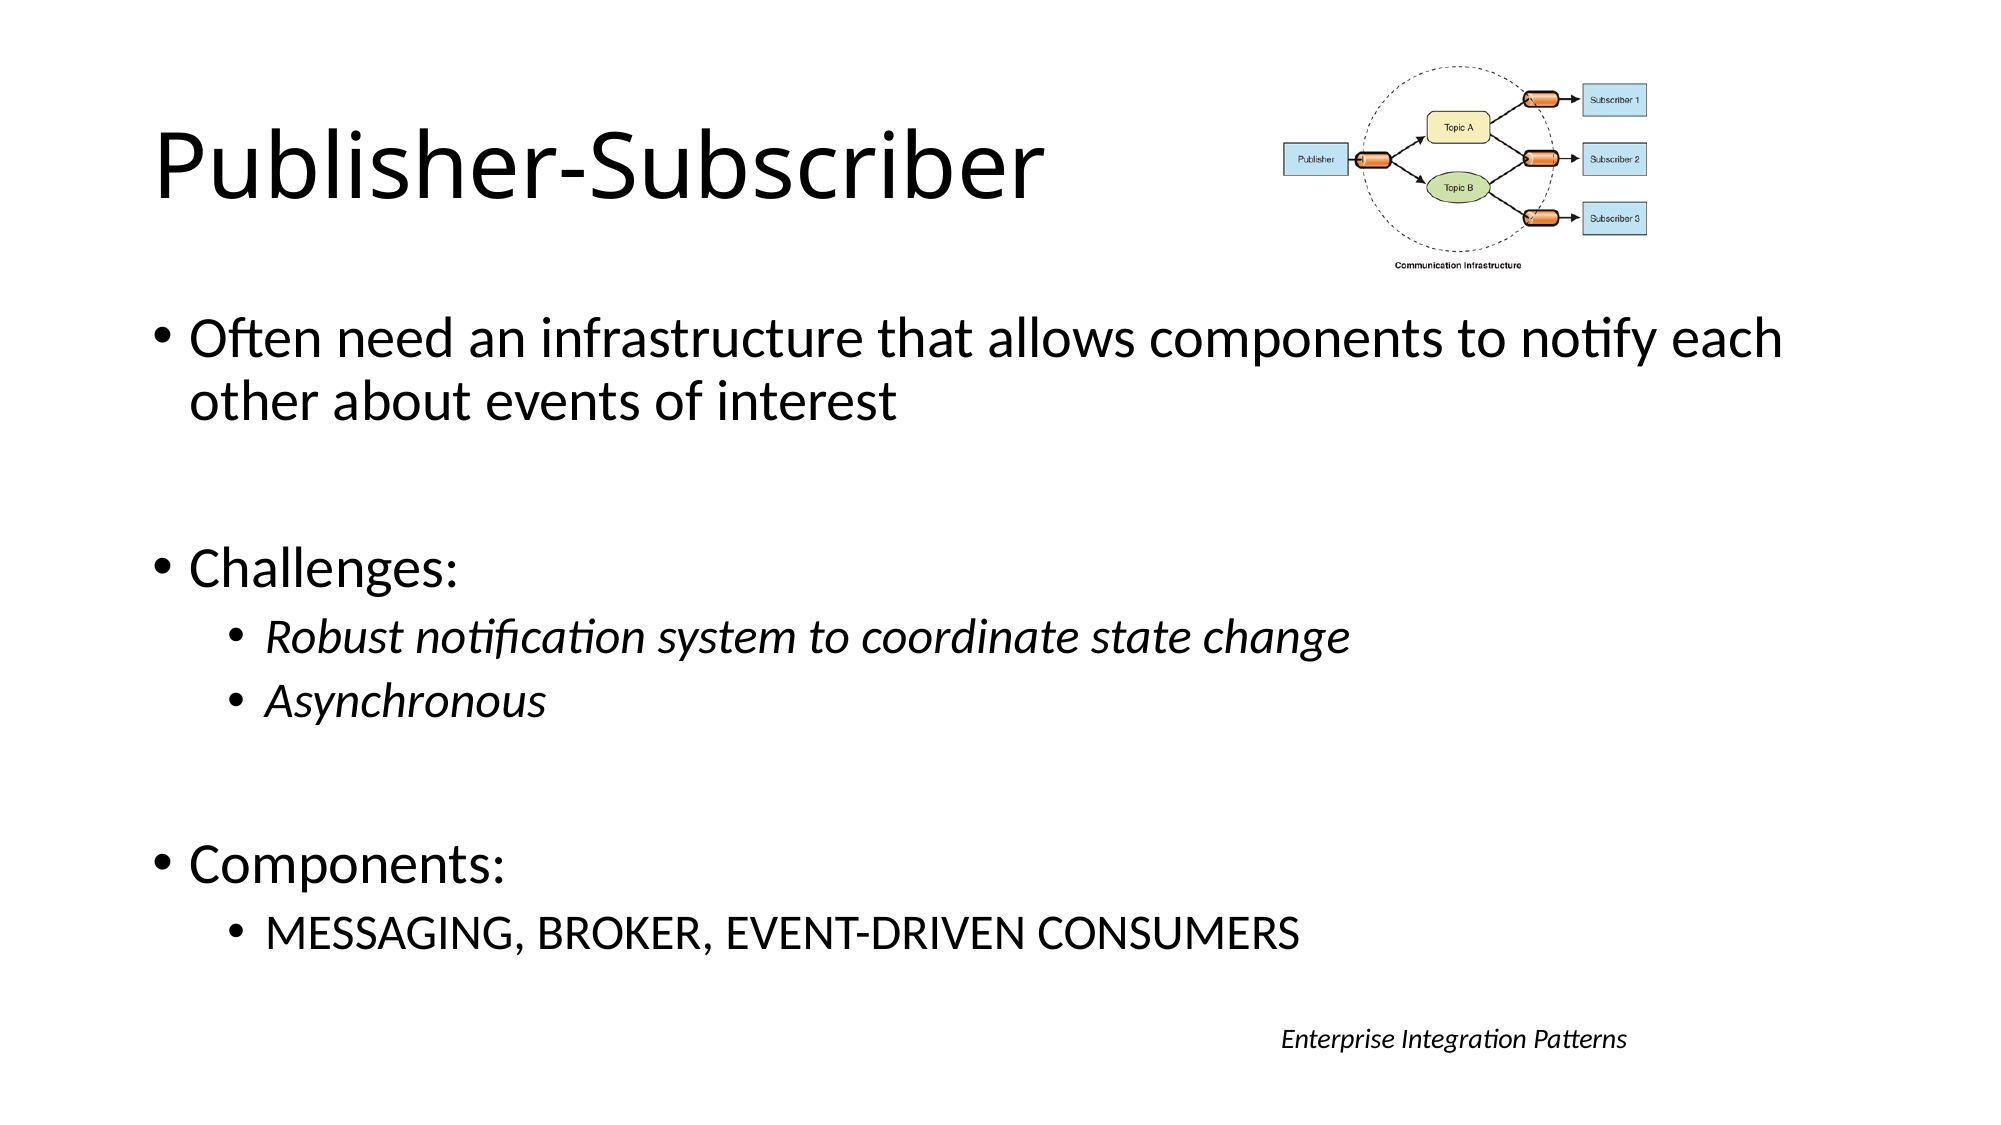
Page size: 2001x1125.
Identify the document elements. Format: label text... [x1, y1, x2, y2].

list Often need an infrastructure that allows components to notify each other about events of interest Challenges: Robust notification system to coordinate state change Asynchronous Components: Messaging, Broker, Event-Driven Consumers [137, 299, 1863, 1014]
title Publisher-Subscriber [137, 59, 1863, 278]
picture [1283, 59, 1647, 275]
text_box Enterprise Integration Patterns [1266, 1013, 1643, 1062]
